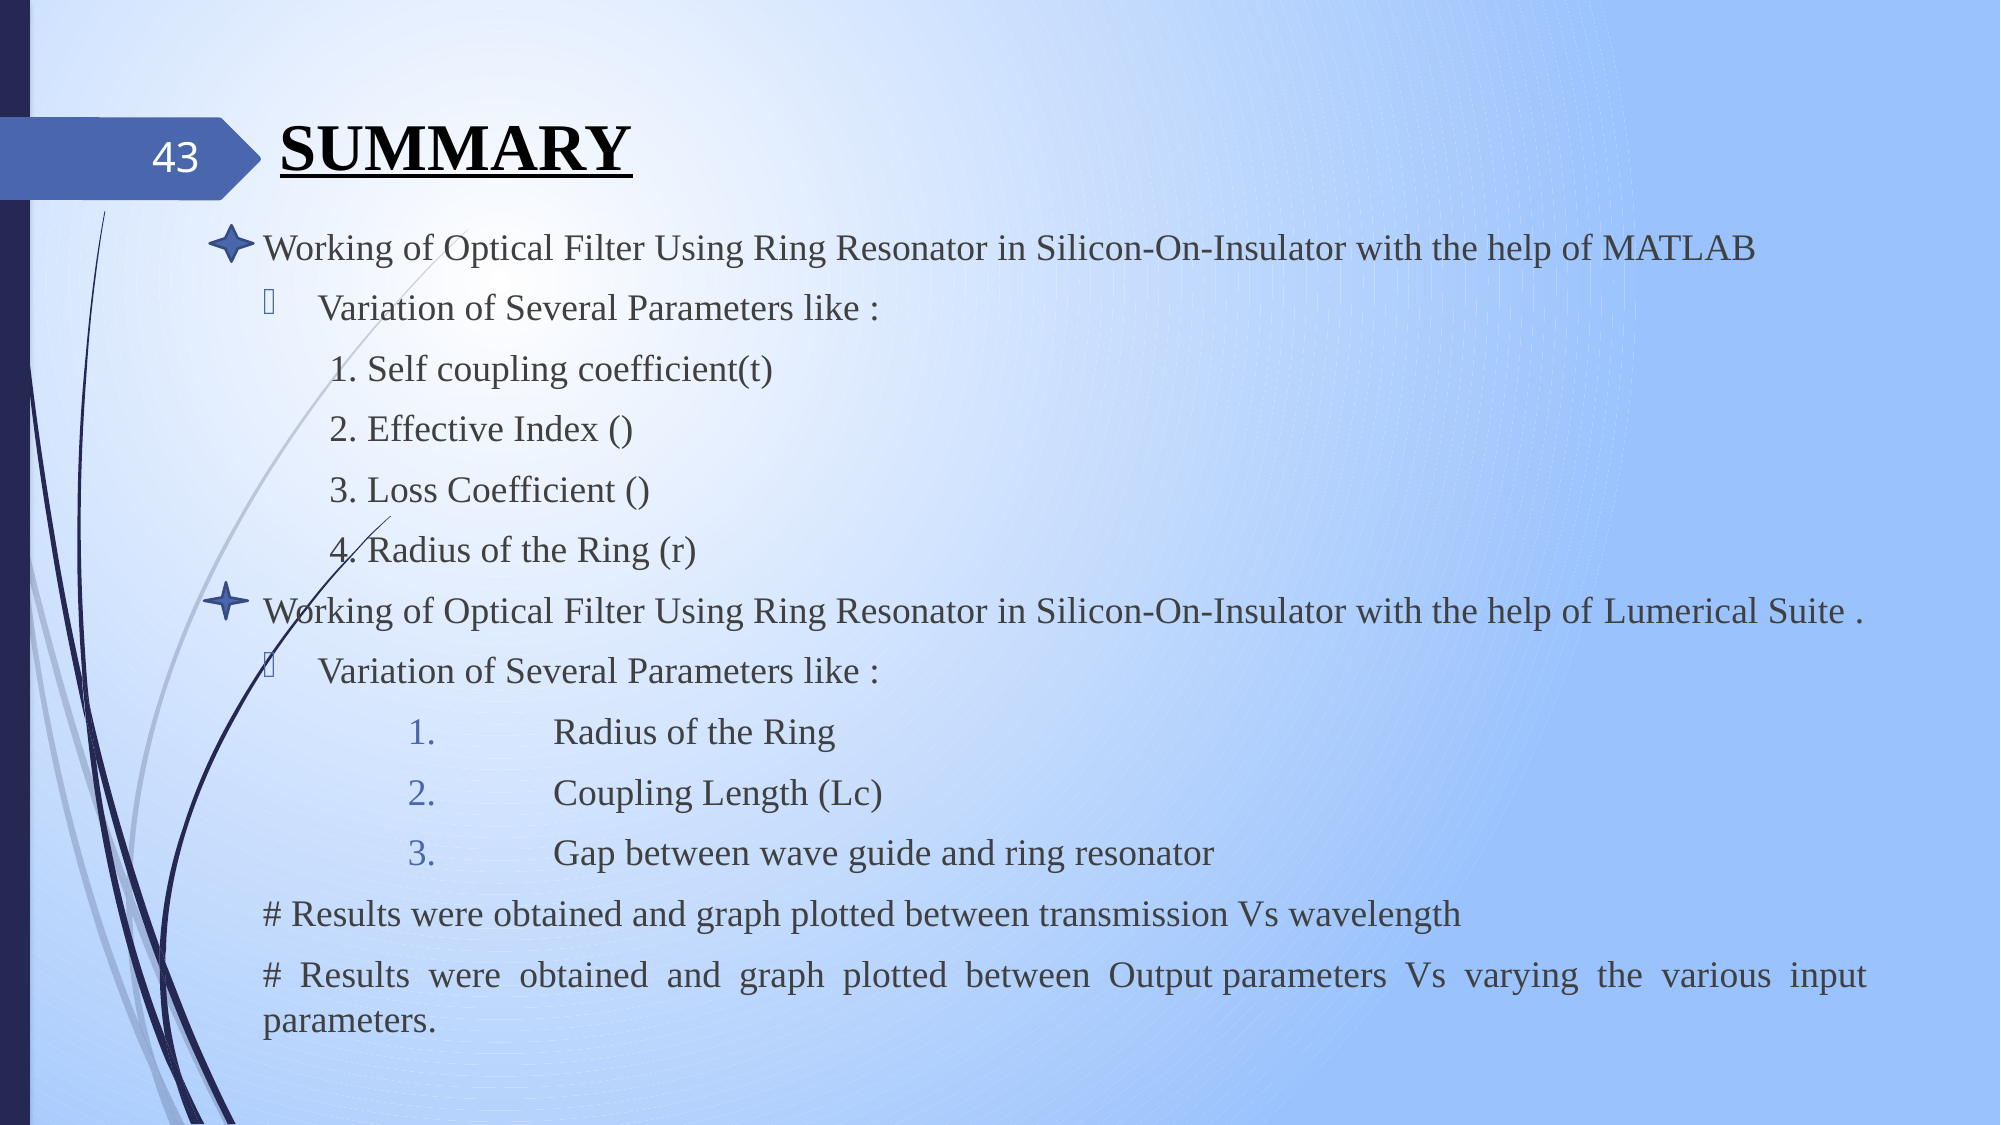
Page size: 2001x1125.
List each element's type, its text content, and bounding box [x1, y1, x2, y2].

text_box [208, 223, 255, 263]
text_box SUMMARY [119, 95, 793, 191]
text_box [202, 580, 250, 621]
slide_number 43 [87, 129, 216, 190]
